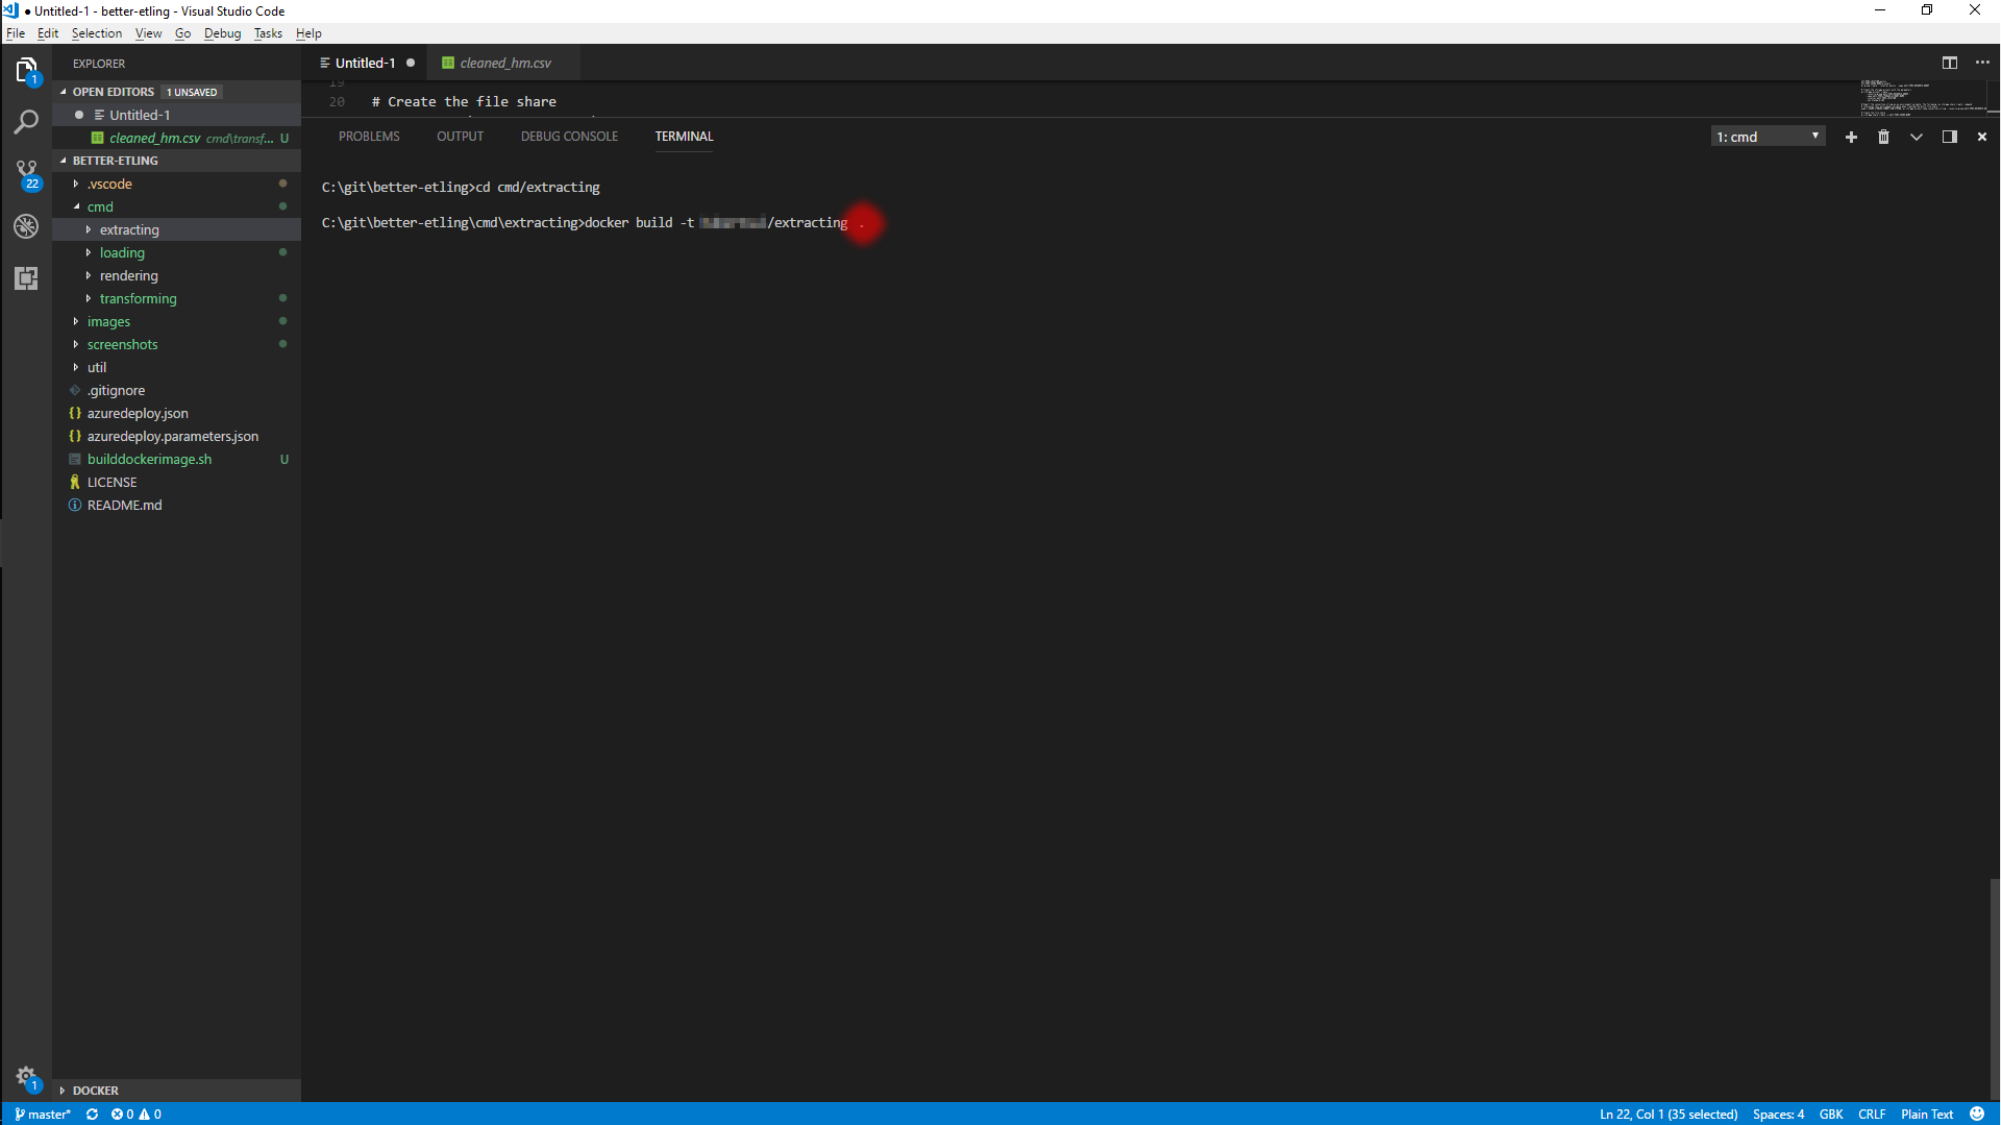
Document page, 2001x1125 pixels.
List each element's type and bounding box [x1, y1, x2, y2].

picture [0, 0, 2001, 1125]
text_box [850, 211, 876, 236]
